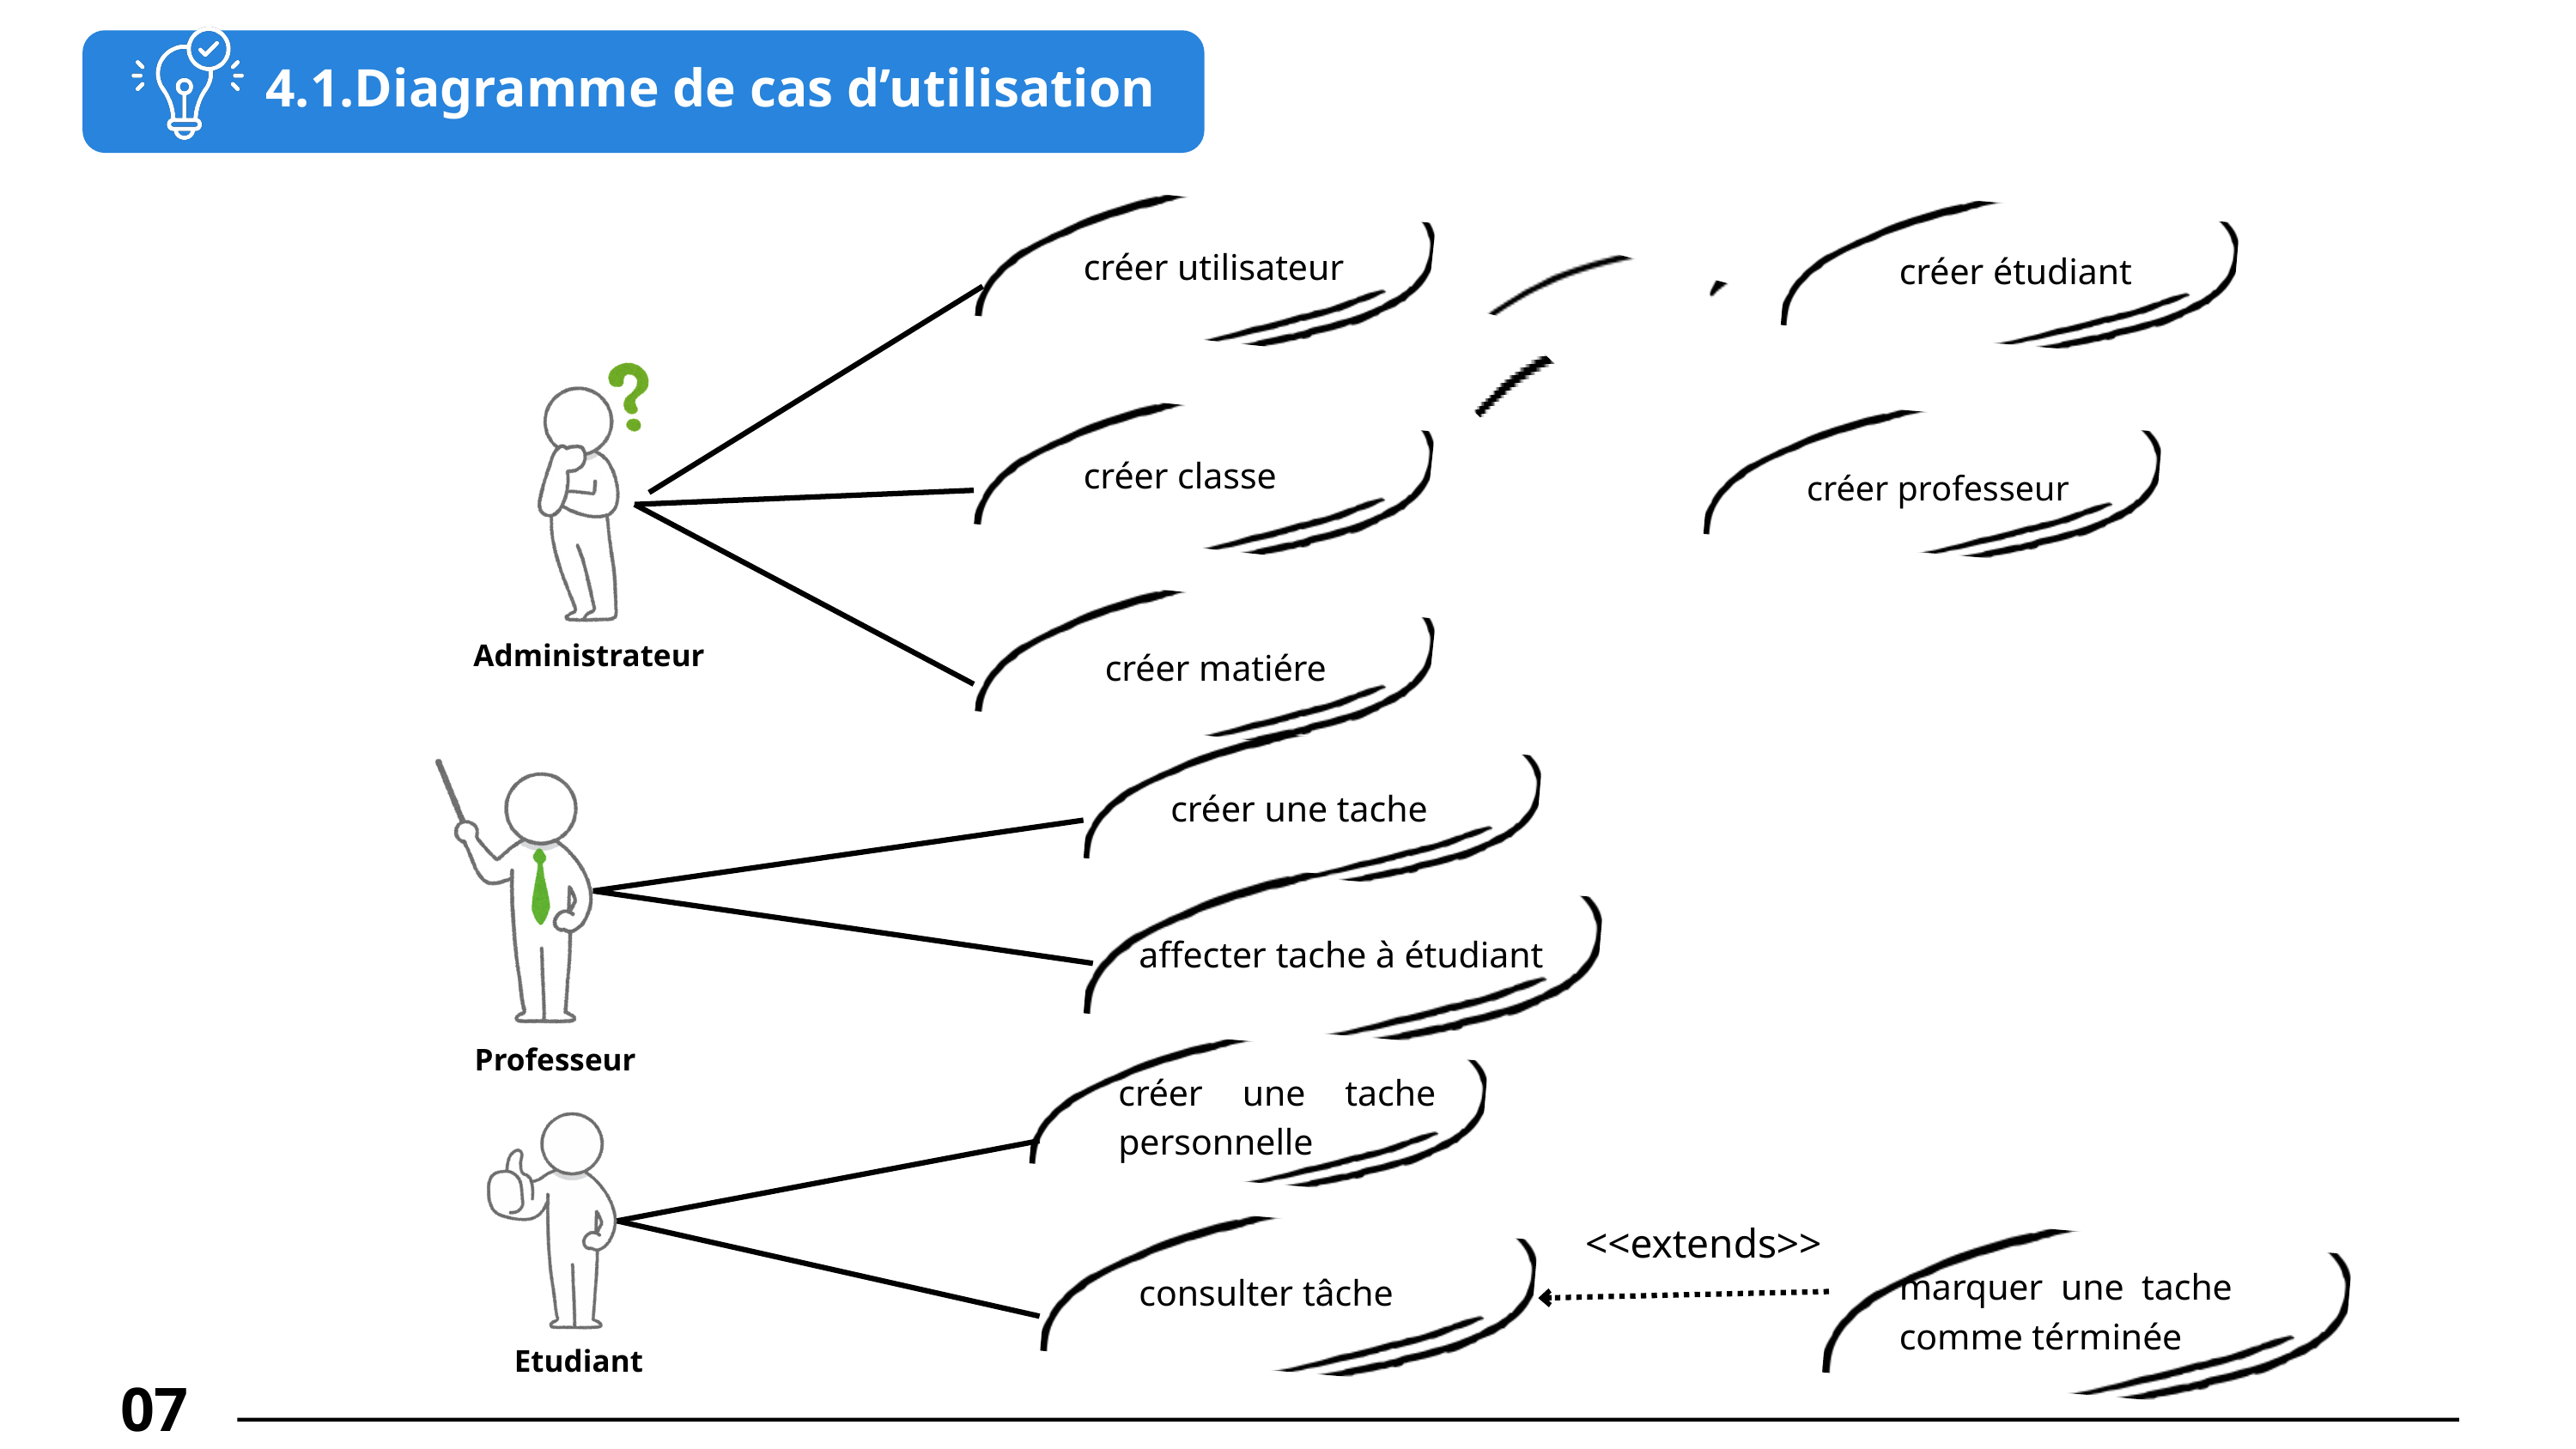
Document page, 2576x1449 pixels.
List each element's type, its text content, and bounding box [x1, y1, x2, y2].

text_box [1822, 1210, 2353, 1416]
text_box créer une tache [1170, 779, 1489, 829]
text_box [975, 571, 1437, 746]
text_box [1029, 1023, 1489, 1202]
text_box créer professeur [1807, 460, 2096, 508]
text_box créer étudiant [1899, 242, 2163, 293]
text_box [1083, 718, 1543, 891]
text_box consulter tâche [1139, 1264, 1473, 1314]
text_box affecter tache à étudiant [1139, 925, 1604, 975]
text_box [486, 1112, 617, 1330]
text_box <<extends>> [1584, 1210, 1822, 1267]
text_box [1780, 185, 2240, 363]
text_box créer une tache personnelle [1118, 1063, 1437, 1162]
text_box [537, 362, 649, 622]
text_box [1040, 1198, 1539, 1392]
text_box 07 [64, 1359, 244, 1444]
text_box créer classe [1083, 446, 1347, 497]
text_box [82, 29, 1205, 154]
text_box créer matiére [1104, 639, 1369, 688]
text_box [434, 758, 593, 1024]
text_box [975, 176, 1437, 363]
text_box créer utilisateur [1083, 238, 1347, 288]
text_box Administrateur [472, 629, 714, 673]
text_box [1426, 210, 1781, 385]
text_box [1703, 394, 2163, 573]
text_box Professeur [474, 1034, 637, 1076]
text_box [1538, 1291, 1548, 1305]
text_box Etudiant [513, 1336, 644, 1379]
text_box [973, 384, 1436, 572]
text_box [1083, 854, 1604, 1057]
text_box [1393, 269, 1704, 571]
